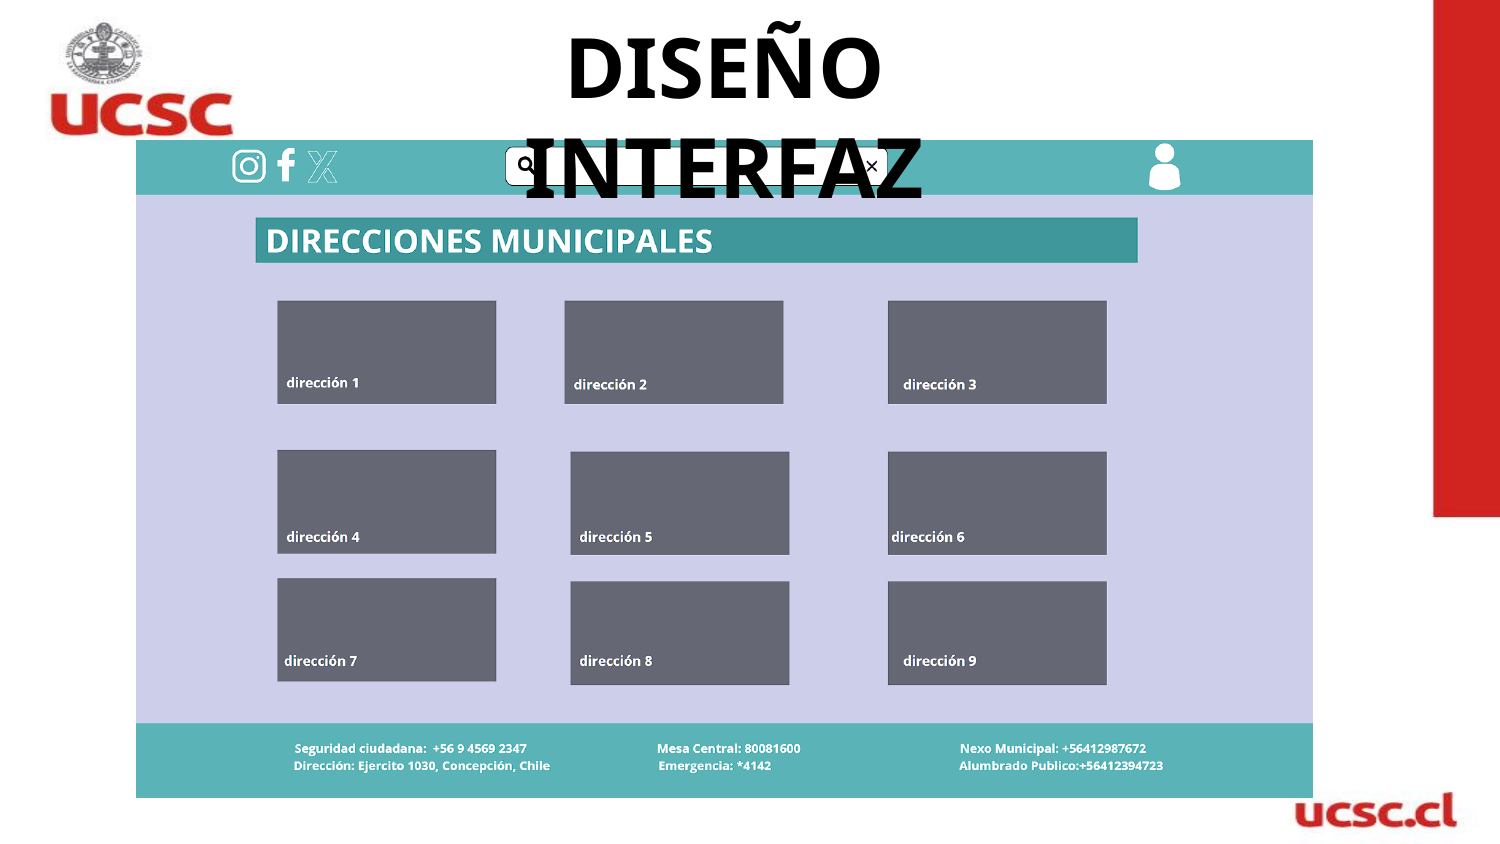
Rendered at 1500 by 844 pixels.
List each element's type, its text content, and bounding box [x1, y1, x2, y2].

picture [0, 0, 1500, 844]
text_box DISEÑO INTERFAZ [355, 0, 1094, 139]
